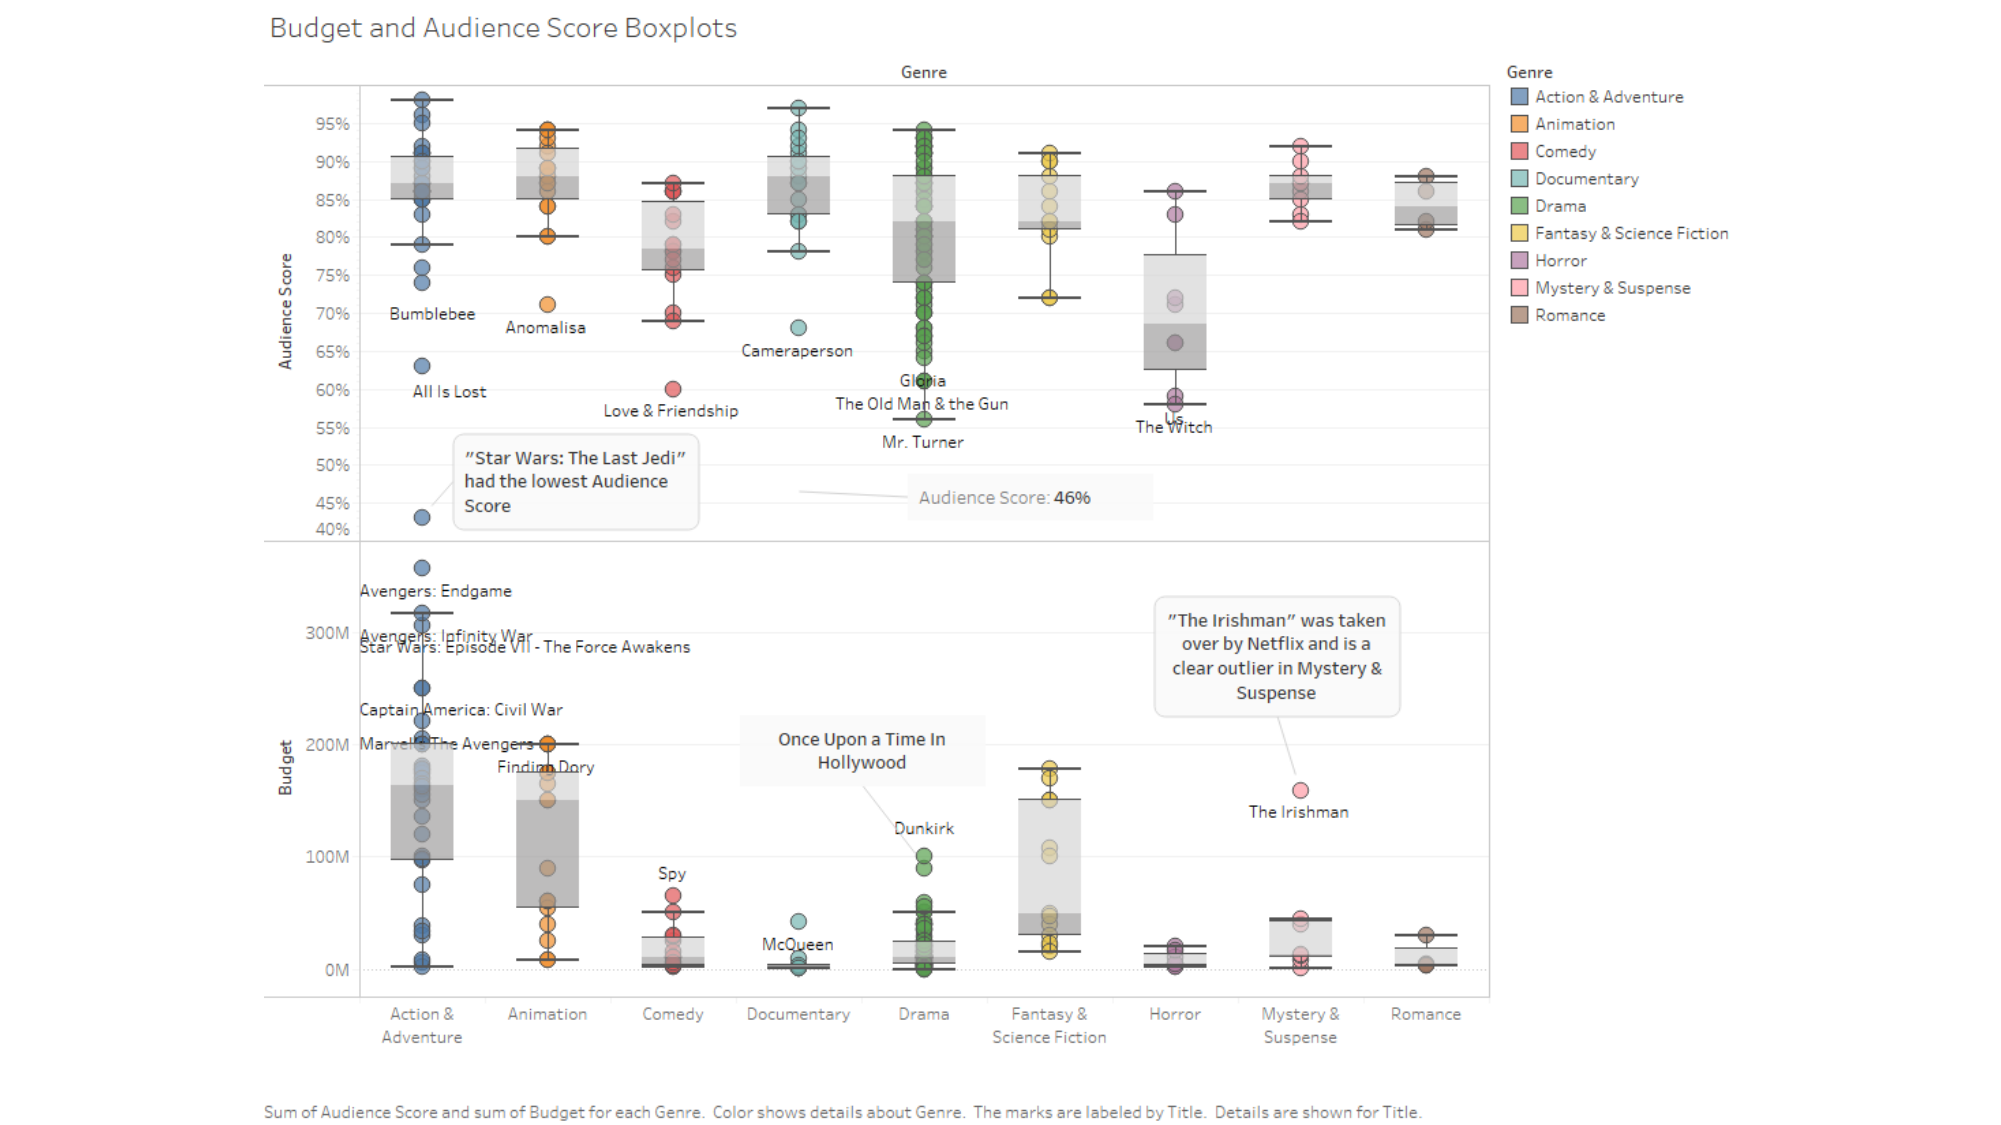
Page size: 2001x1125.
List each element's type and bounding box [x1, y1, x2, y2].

picture [264, 0, 1736, 1125]
